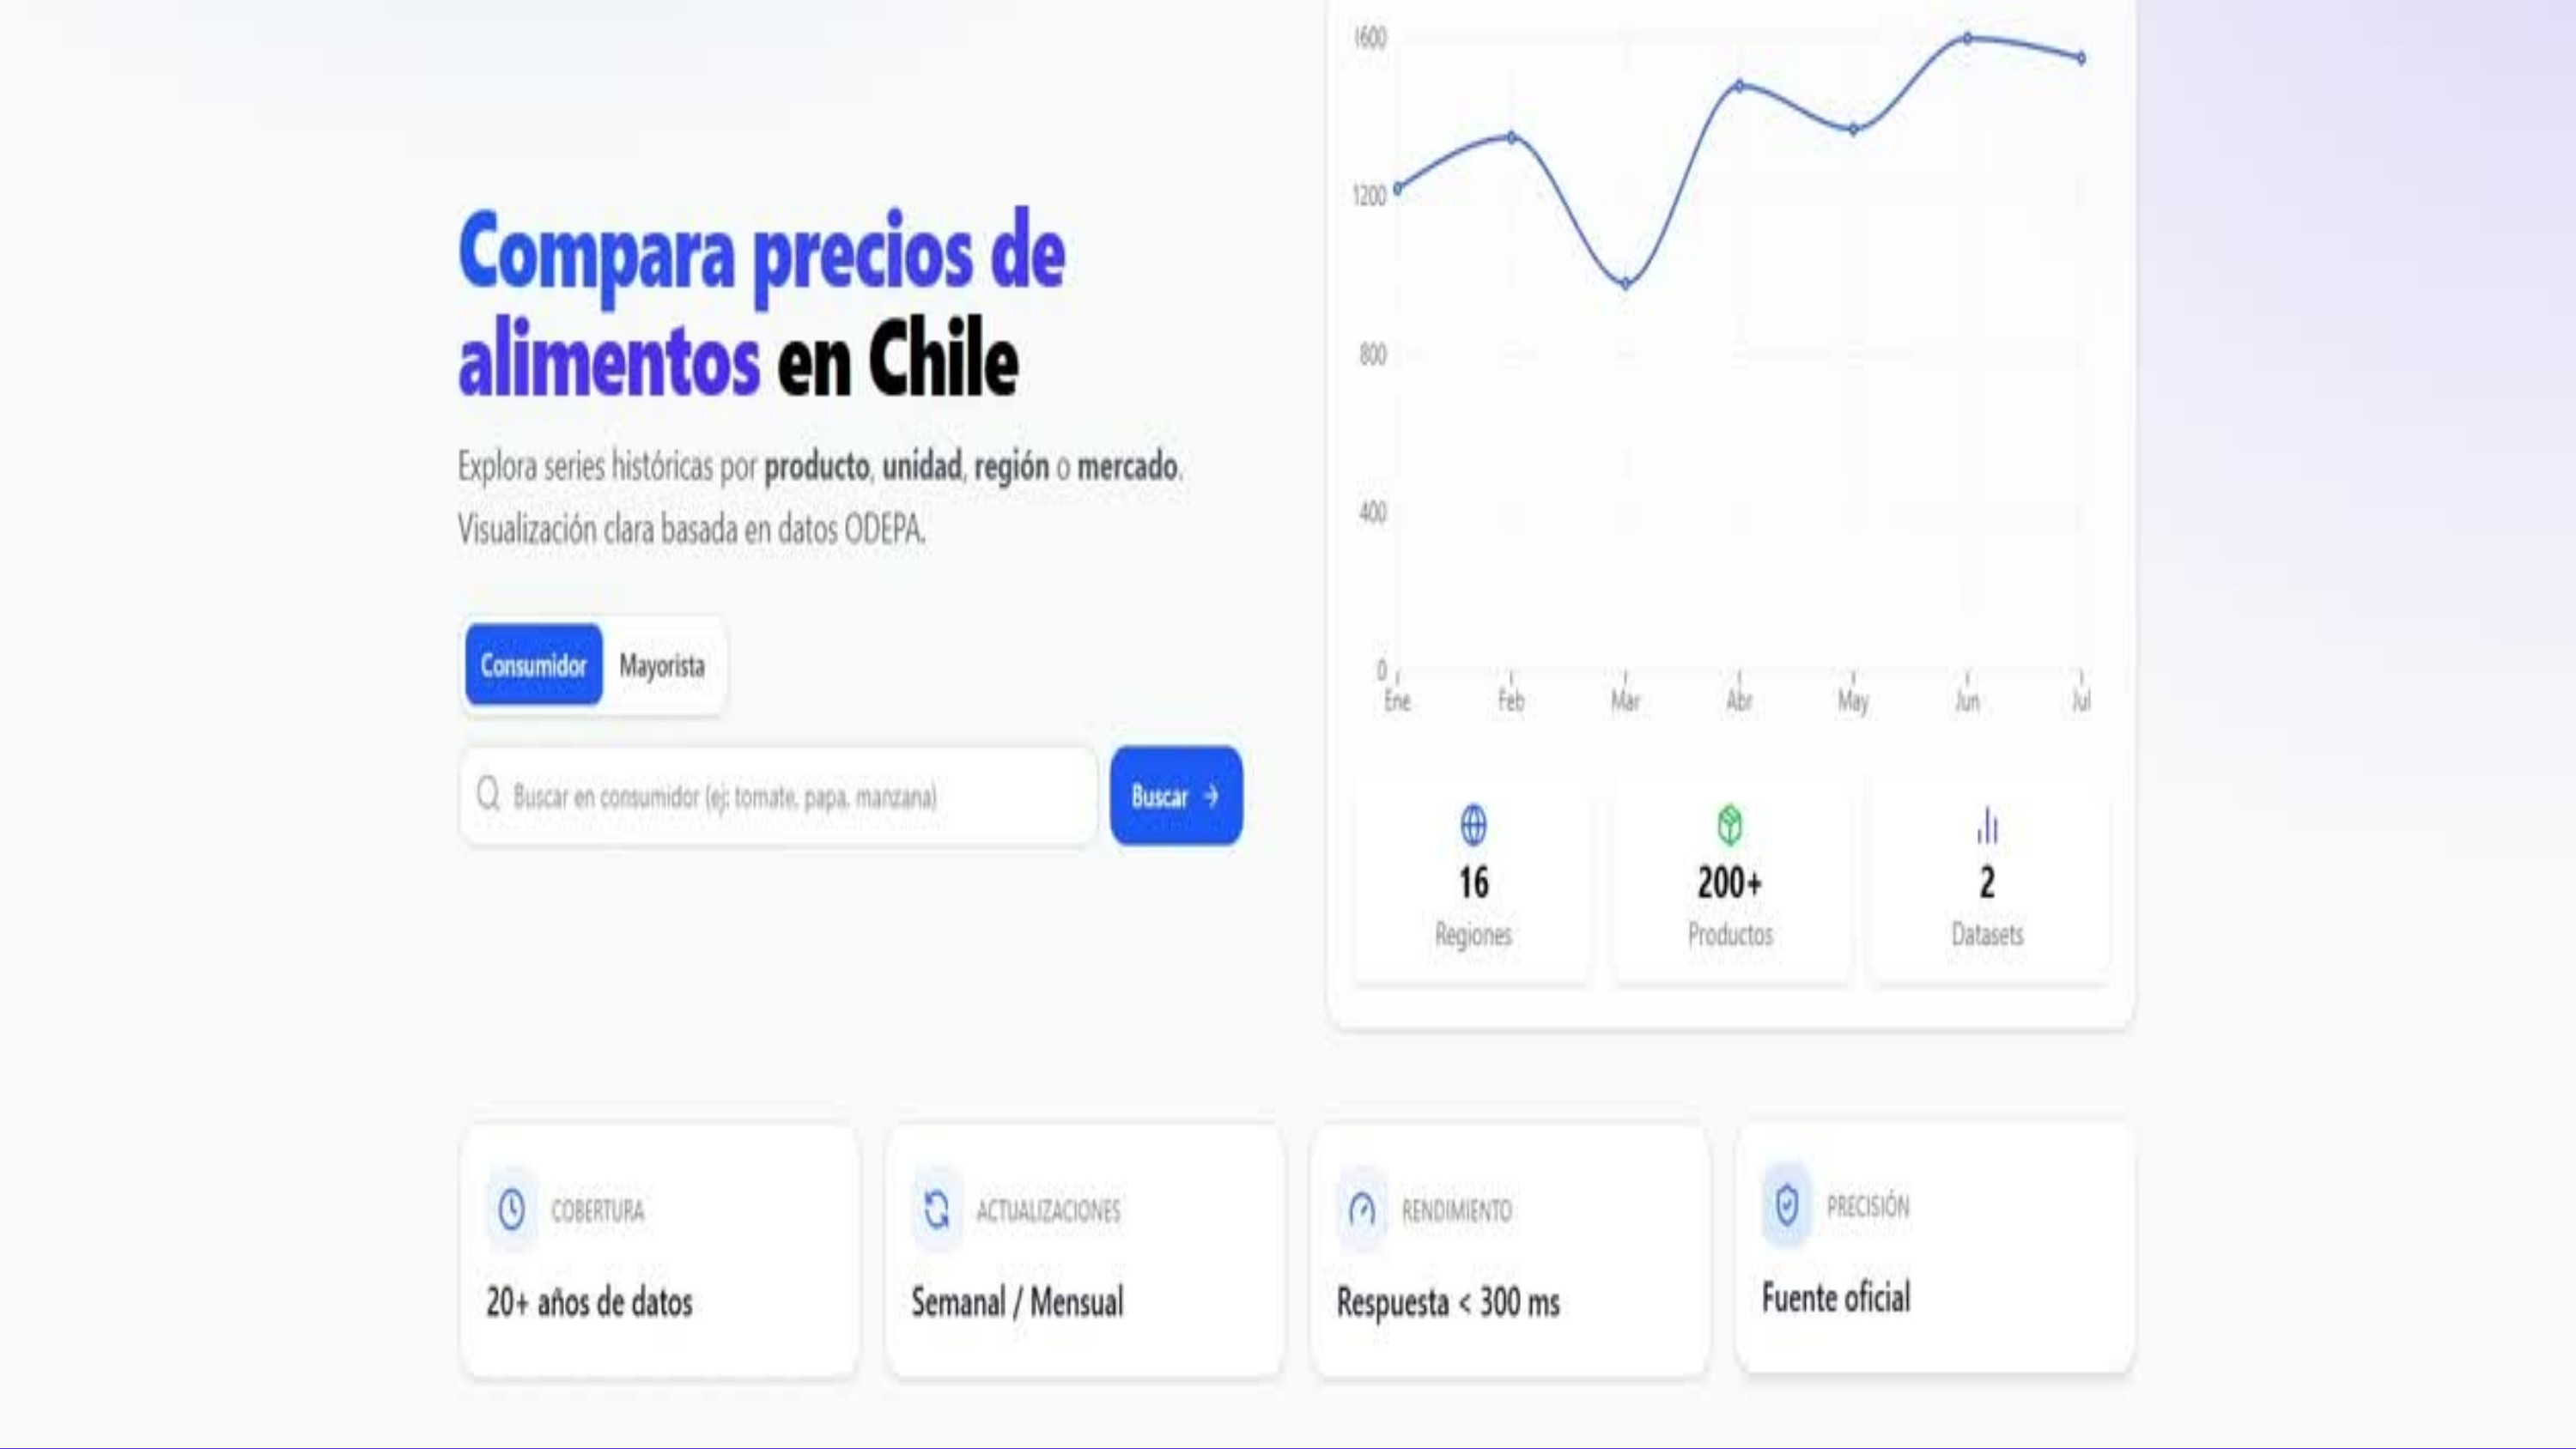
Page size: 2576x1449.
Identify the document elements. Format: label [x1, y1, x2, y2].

text_box [0, 0, 2576, 1449]
